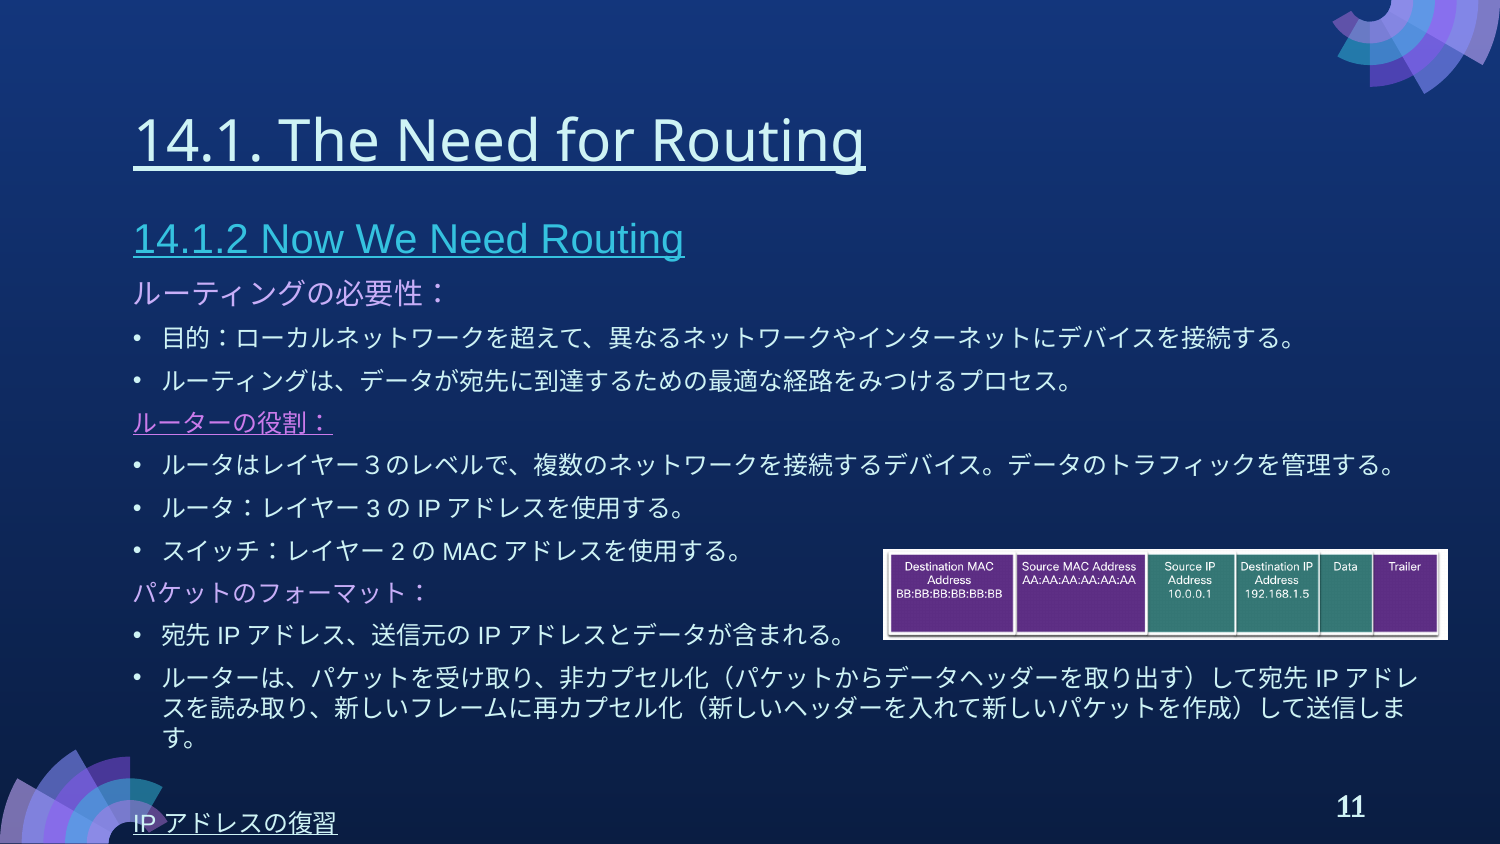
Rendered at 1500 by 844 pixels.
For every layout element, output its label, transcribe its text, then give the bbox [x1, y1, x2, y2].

text_box 14.1.2 Now We Need Routing [118, 204, 1382, 267]
footer 11 [875, 783, 1382, 829]
picture [883, 548, 1448, 640]
text_box ルーティングの必要性： 目的：ローカルネットワークを超えて、異なるネットワークやインターネットにデバイスを接続する。 ルーティングは、データが宛先に到達するための最適な経路をみつけるプロセス。 ルーターの役割： ルータはレイヤー３のレベルで、複数のネットワークを接続するデバイス。データのトラフィックを管理する。 ルータ：レイヤー3のIPアドレスを使用する。 スイッチ：レイヤー2のMACアドレスを使用する。 パケットのフォーマット： 宛先IPアドレス、送信元のIPアドレスとデータが含まれる。 ルーターは、パケットを受け取り、非カプセル化（パケットからデータヘッダーを取り出す）して宛先IPアドレスを読み取り、新しいフレームに再カプセル化（新しいヘッダーを入れて新しいパケットを作成）して送信します。 IP アドレスの復習 [118, 267, 1458, 844]
title 14.1. The Need for Routing [118, 88, 1382, 183]
